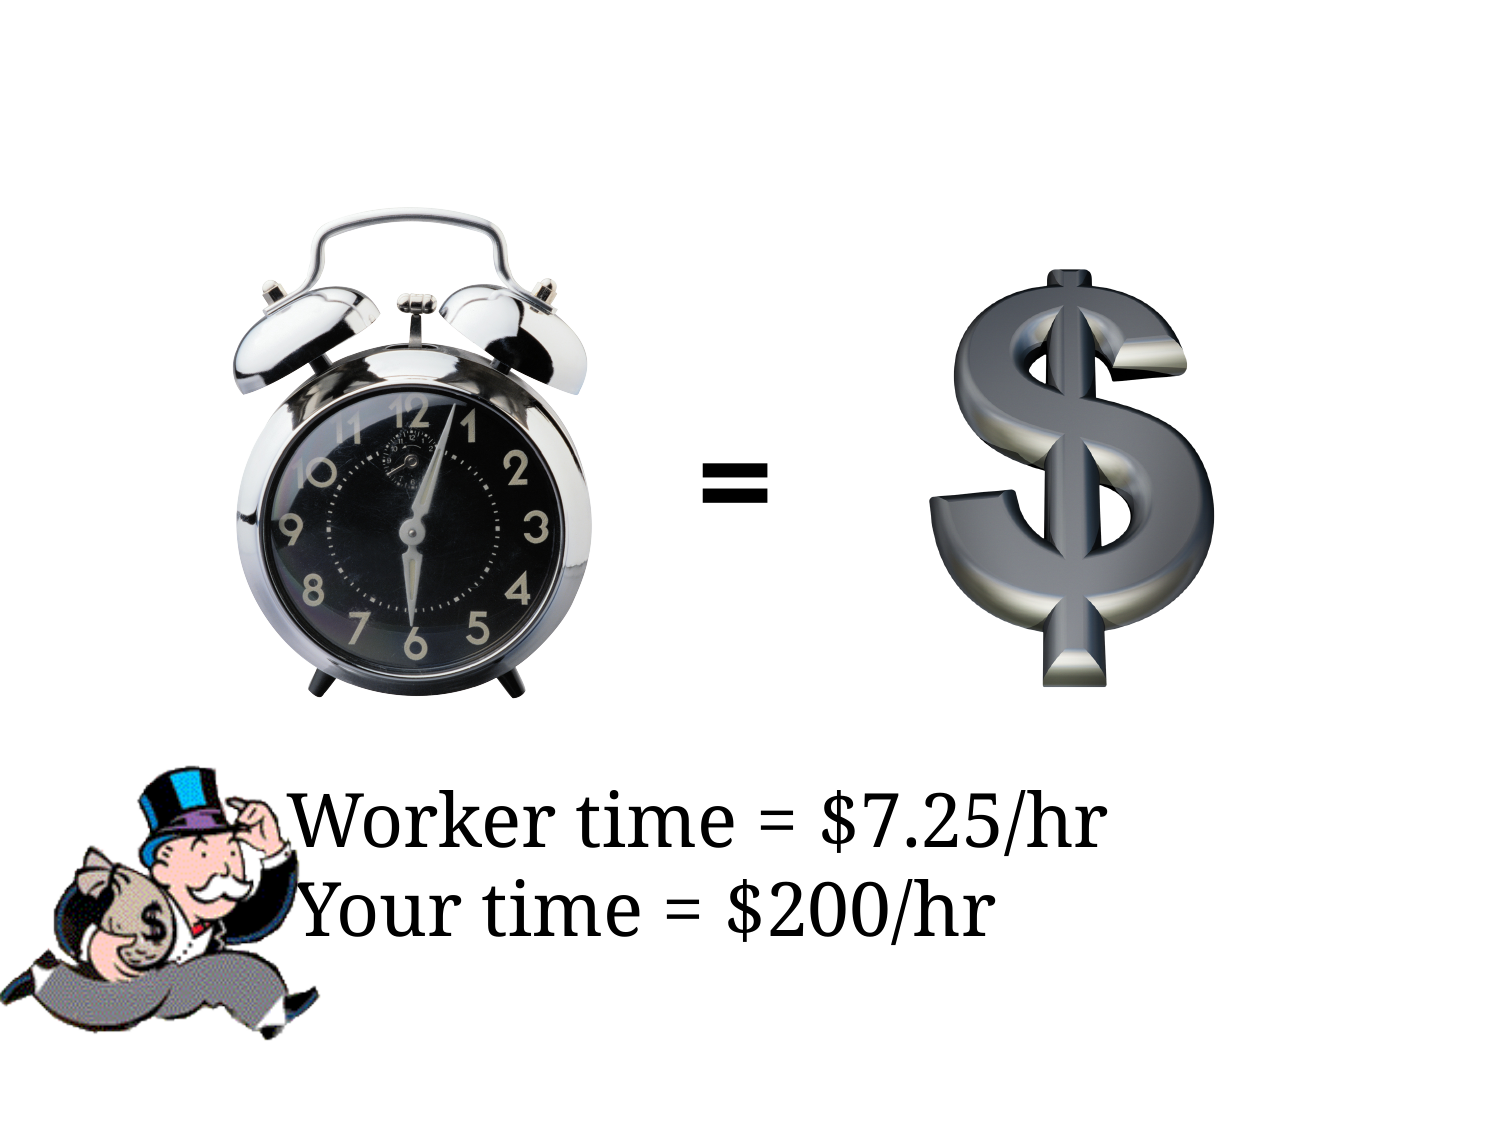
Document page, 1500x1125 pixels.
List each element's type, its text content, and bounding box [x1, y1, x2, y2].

text_box Your time = $200/hr [328, 854, 1451, 959]
text_box Worker time = $7.25/hr [324, 764, 1443, 870]
text_box = [682, 389, 789, 565]
picture [225, 195, 598, 709]
picture [920, 259, 1223, 696]
picture [0, 764, 324, 1047]
